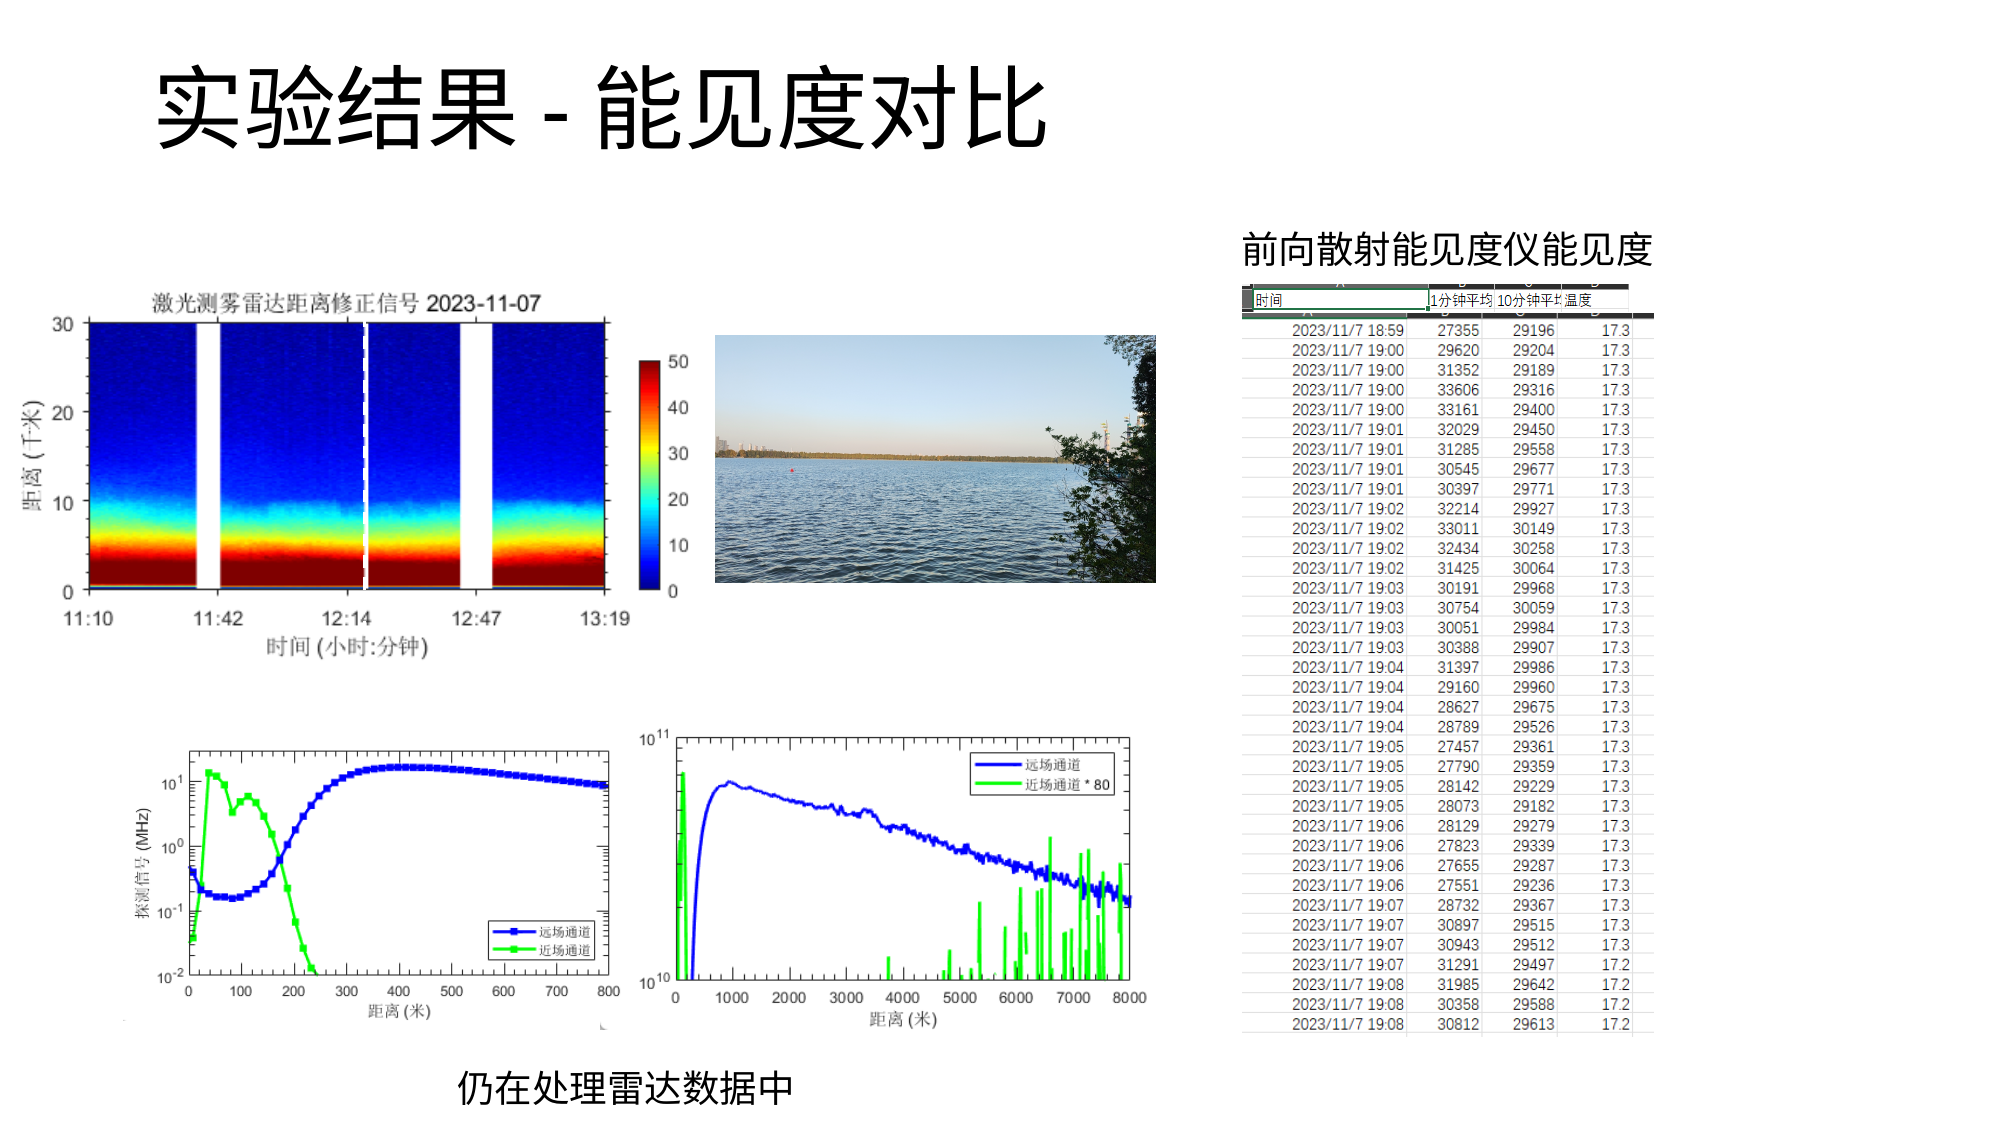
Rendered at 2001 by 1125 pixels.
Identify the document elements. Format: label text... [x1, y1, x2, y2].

picture [123, 723, 1156, 1030]
picture [715, 335, 1156, 583]
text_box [1242, 284, 1654, 1037]
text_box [20, 284, 870, 1119]
title 实验结果-能见度对比 [137, 3, 1863, 222]
text_box 前向散射能见度仪能见度 [1226, 218, 1669, 279]
